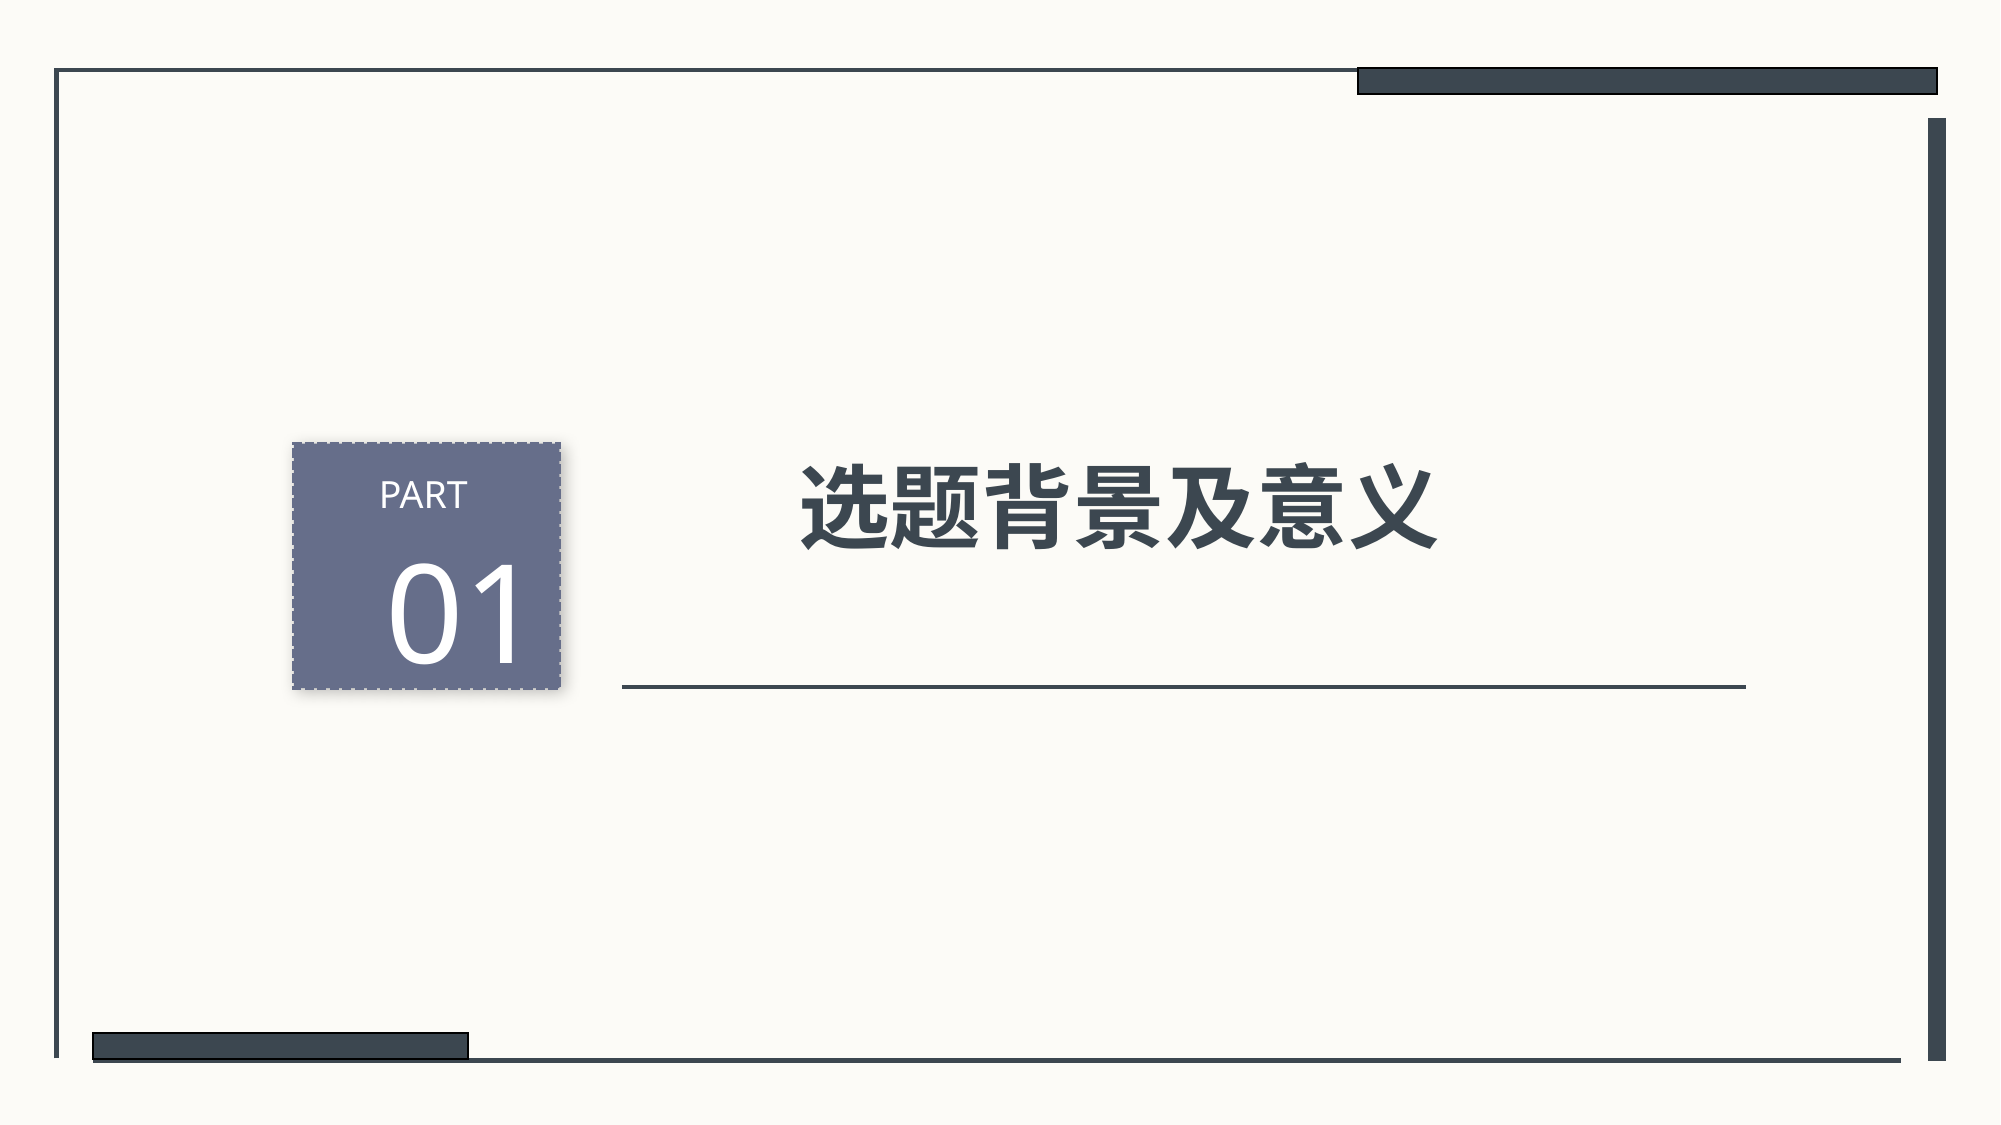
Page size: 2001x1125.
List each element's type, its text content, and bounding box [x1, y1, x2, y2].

text_box 01 [370, 519, 558, 699]
text_box PART [364, 463, 543, 524]
text_box [293, 443, 560, 689]
text_box [1357, 71, 1938, 95]
text_box [92, 1032, 469, 1060]
text_box 选题背景及意义 [783, 442, 1761, 568]
